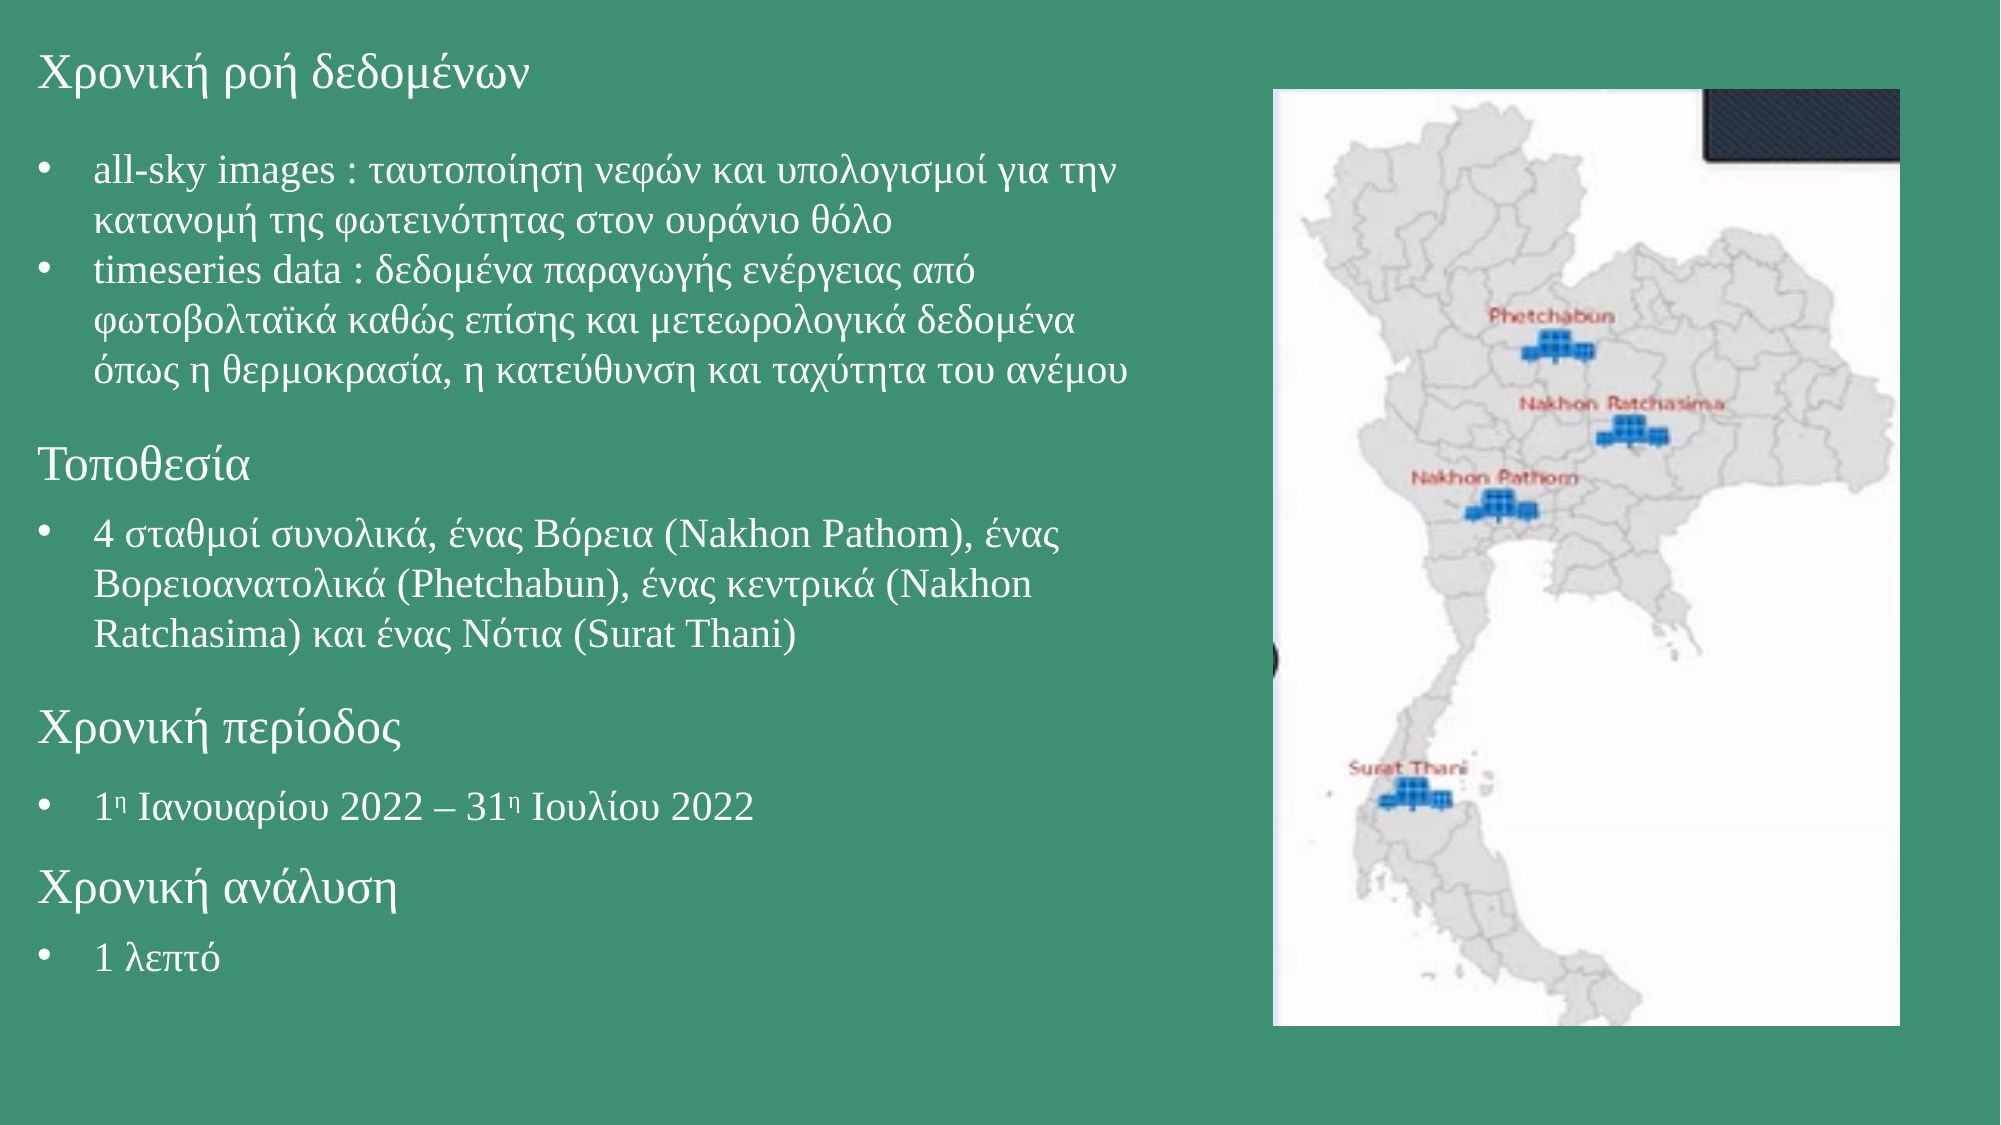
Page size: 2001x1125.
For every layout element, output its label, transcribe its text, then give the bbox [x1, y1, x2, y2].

text_box 1η Ιανουαρίου 2022 – 31η Ιουλίου 2022 [22, 771, 1273, 837]
text_box Χρονική περίοδος [22, 686, 1225, 762]
text_box all-sky images : ταυτοποίηση νεφών και υπολογισμοί για την κατανομή της φωτεινότητας στον ουράνιο θόλο timeseries data : δεδομένα παραγωγής ενέργειας από φωτοβολταϊκά καθώς επίσης και μετεωρολογικά δεδομένα όπως η θερμοκρασία, η κατεύθυνση και ταχύτητα του ανέμου [22, 134, 1157, 400]
text_box Χρονική ροή δεδομένων [22, 31, 1225, 106]
picture [1273, 89, 1900, 1026]
text_box Χρονική ανάλυση [22, 846, 1225, 921]
text_box 1 λεπτό [22, 922, 1273, 987]
text_box 4 σταθμοί συνολικά, ένας Βόρεια (Nakhon Pathom), ένας Βορειοανατολικά (Phetchabun), ένας κεντρικά (Nakhon Ratchasima) και ένας Νότια (Surat Thani) [22, 498, 1225, 663]
text_box Τοποθεσία [22, 422, 1225, 498]
